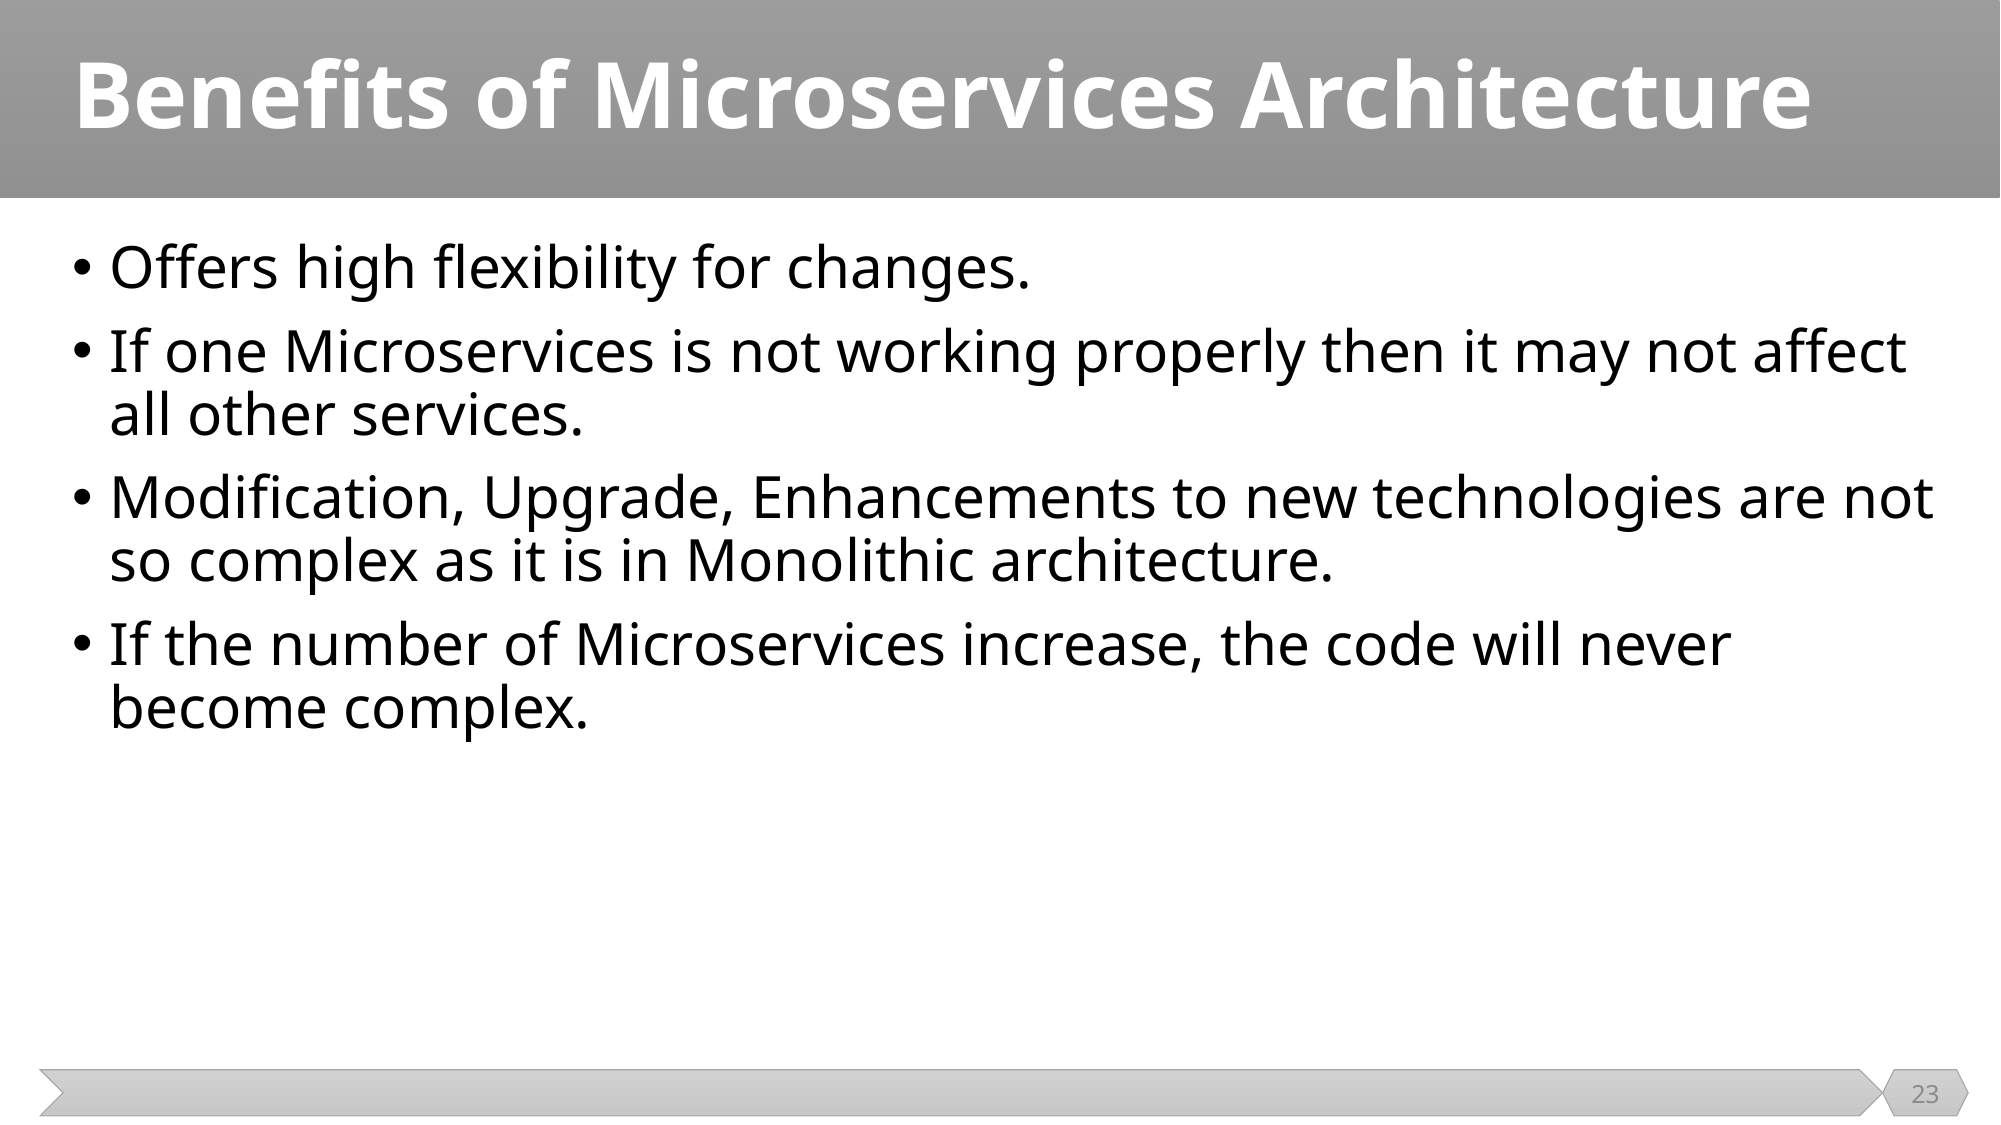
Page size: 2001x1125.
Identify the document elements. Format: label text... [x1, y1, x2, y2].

list Offers high flexibility for changes. If one Microservices is not working properly then it may not affect all other services. Modification, Upgrade, Enhancements to new technologies are not so complex as it is in Monolithic architecture. If the number of Microservices increase, the code will never become complex. [56, 230, 1969, 1010]
title Benefits of Microservices Architecture [56, 0, 1969, 199]
slide_number 23 [1882, 1065, 1969, 1125]
